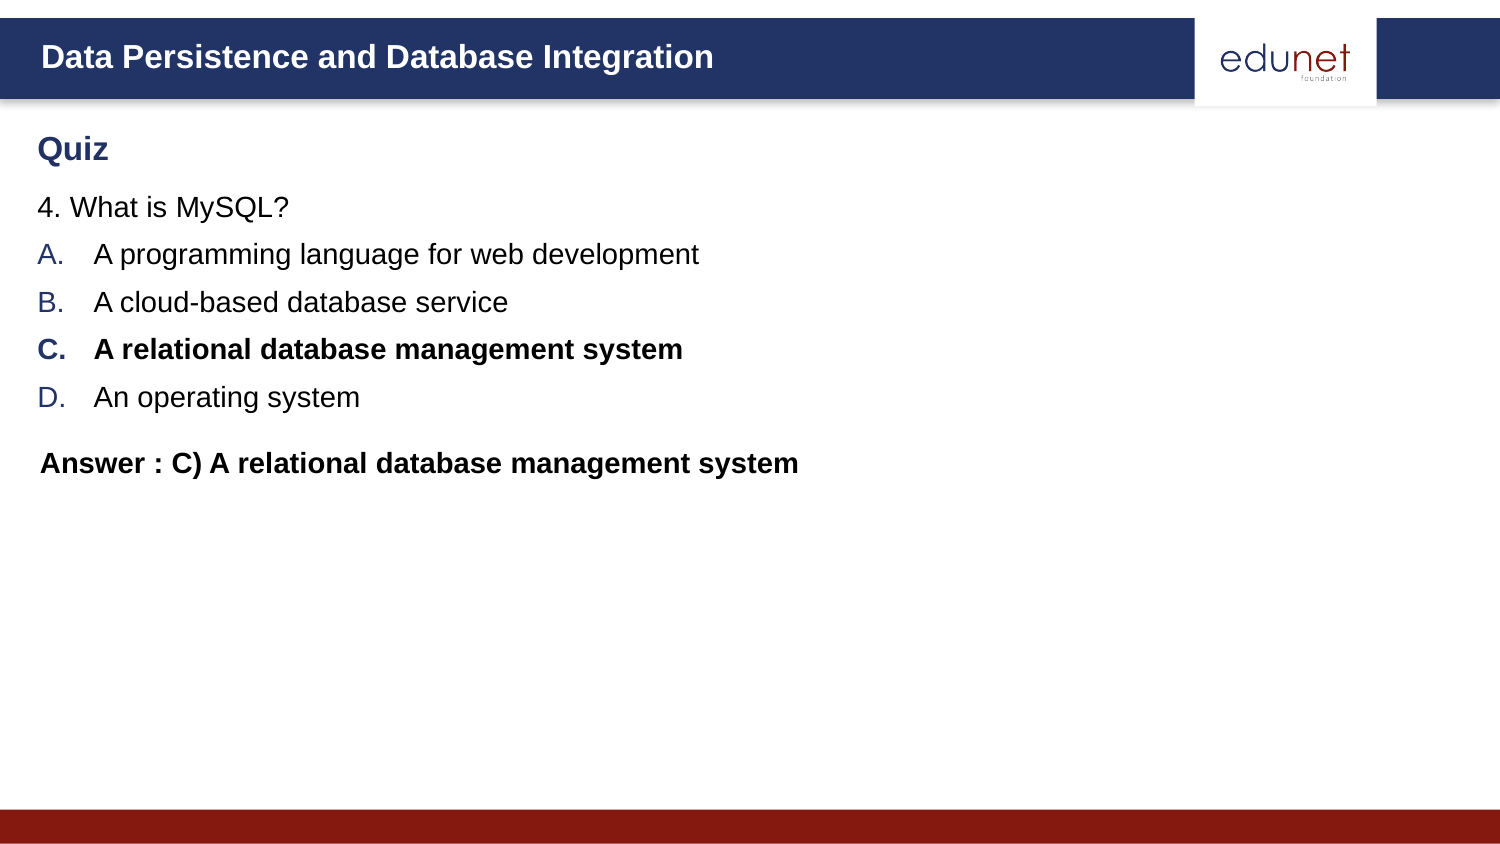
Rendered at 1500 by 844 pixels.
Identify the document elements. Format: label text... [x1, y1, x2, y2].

text_box Answer : C) A relational database management system [25, 436, 1270, 487]
title Quiz [22, 112, 830, 166]
picture [1215, 38, 1356, 86]
list 4. What is MySQL? A programming language for web development A cloud-based database service A relational database management system An operating system [22, 173, 1424, 448]
